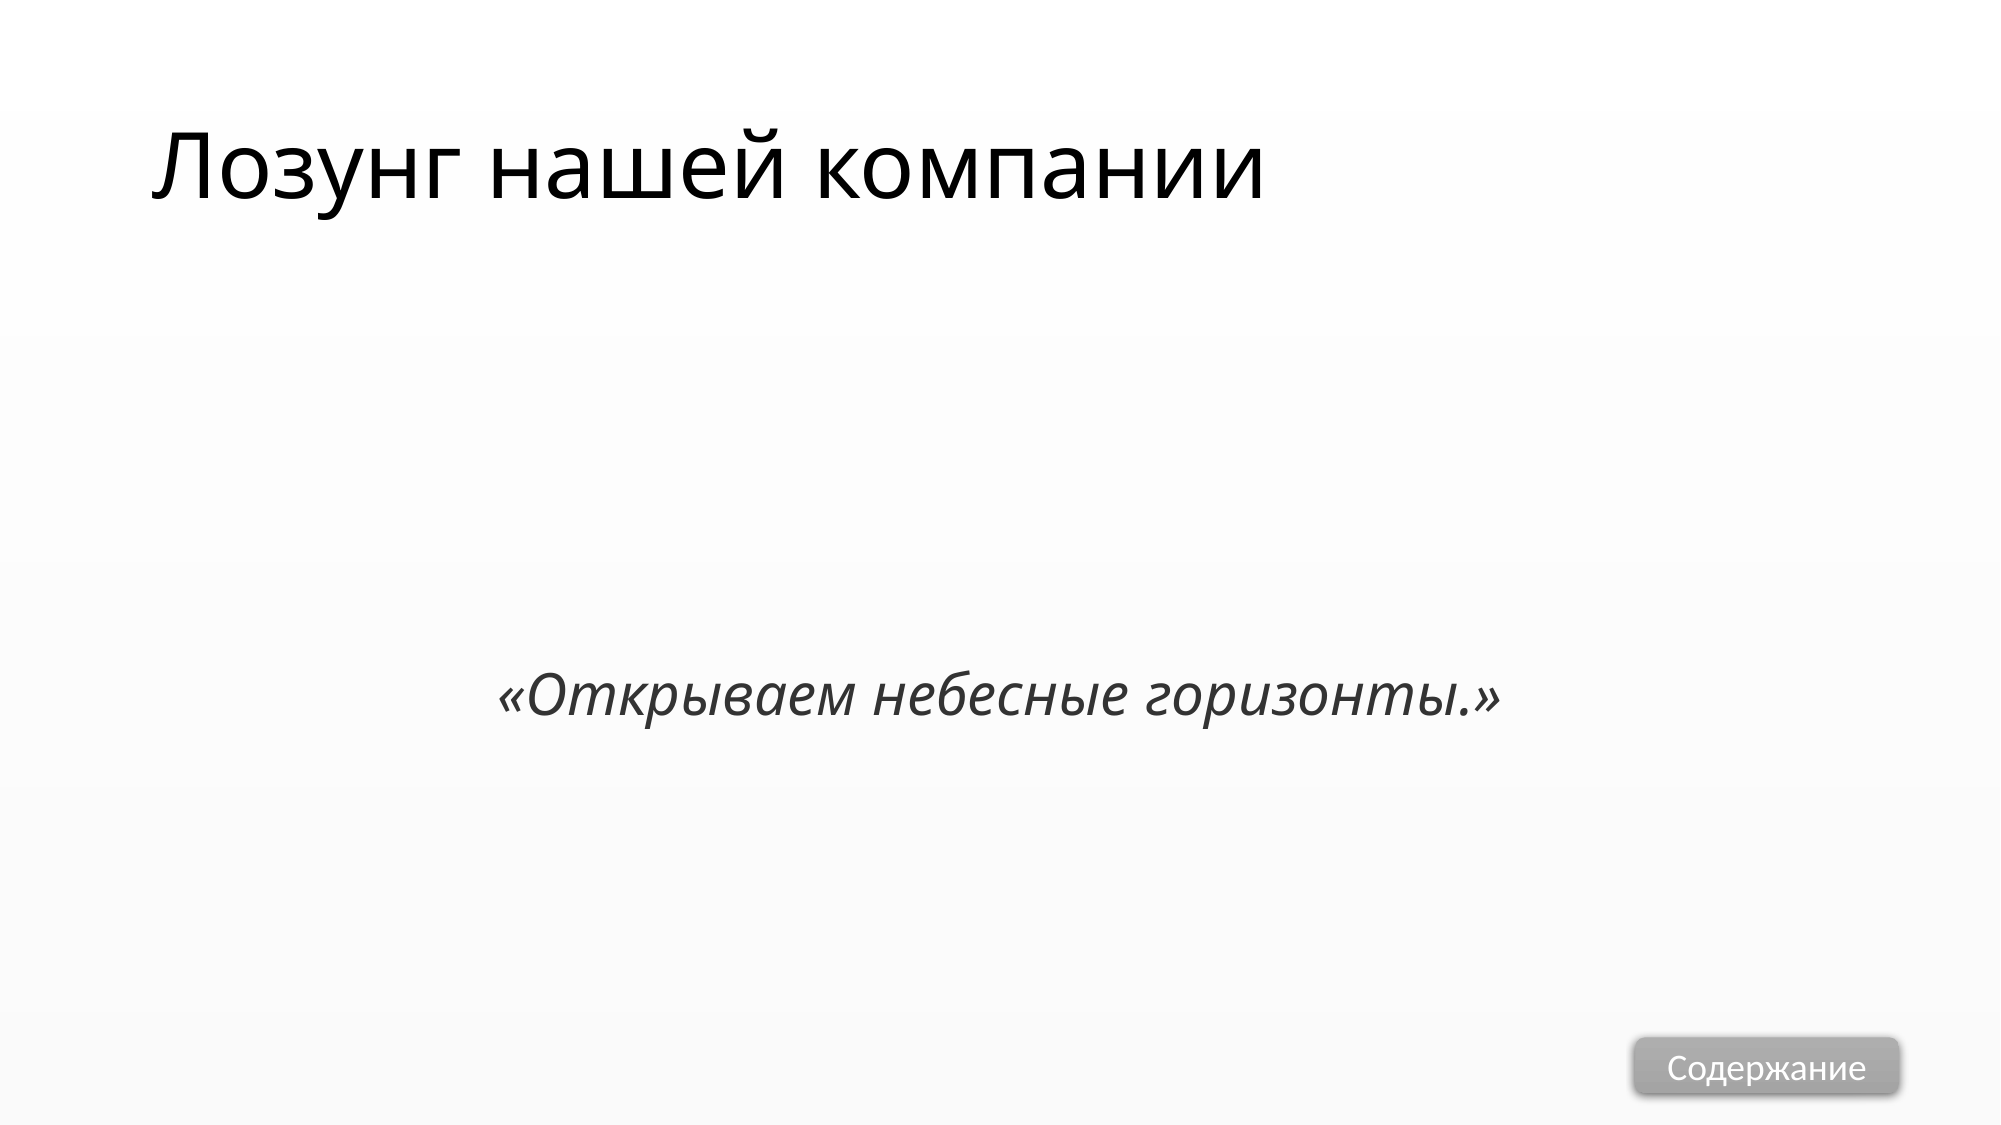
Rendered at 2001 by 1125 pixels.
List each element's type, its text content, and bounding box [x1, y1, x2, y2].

title Лозунг нашей компании [137, 59, 1863, 278]
list «Открываем небесные горизонты.» [137, 299, 1863, 1014]
text_box Содержание [1635, 1037, 1899, 1093]
